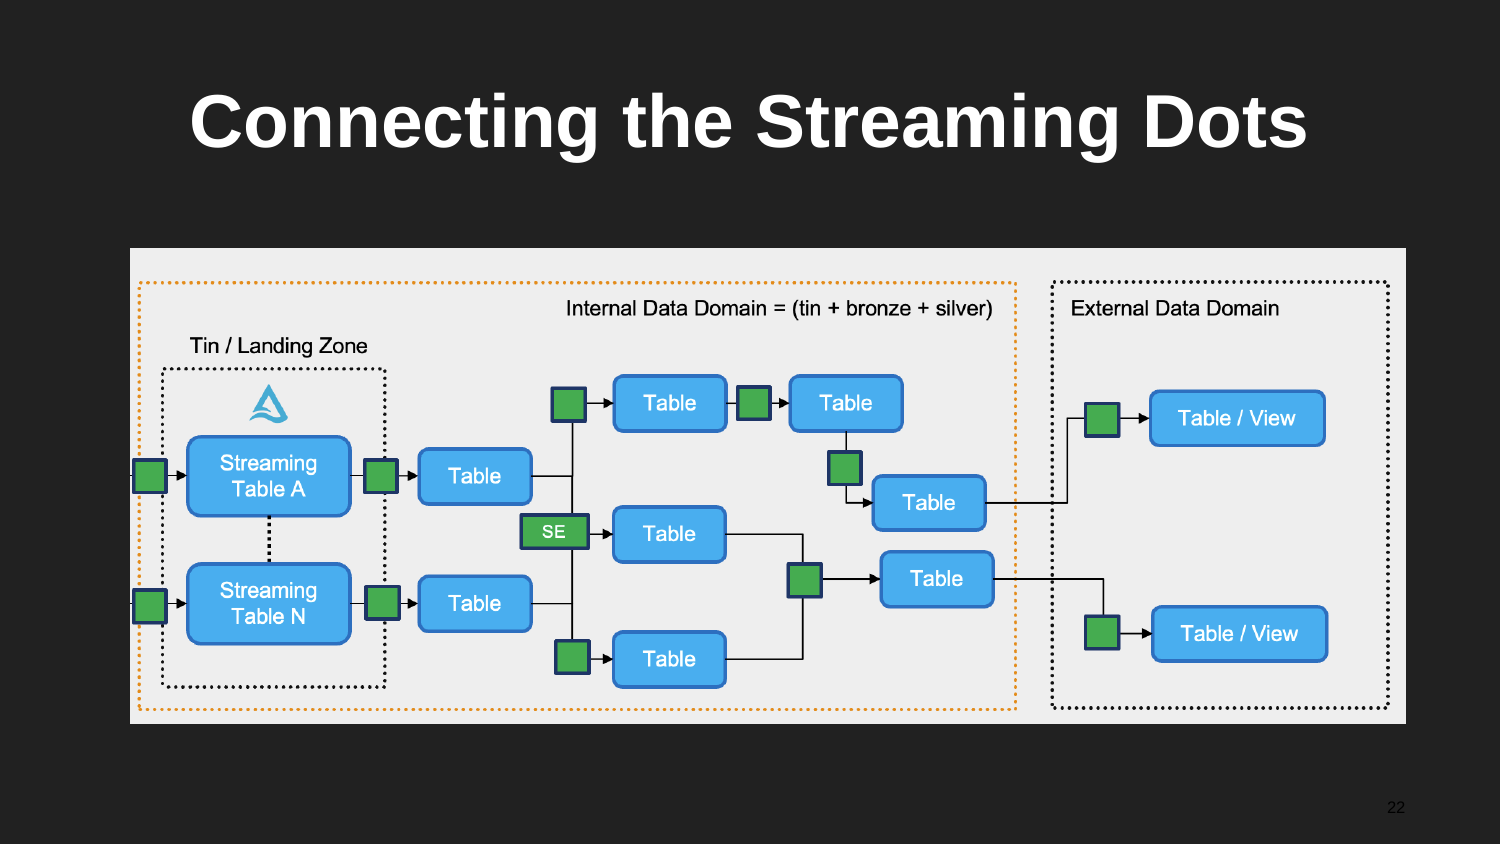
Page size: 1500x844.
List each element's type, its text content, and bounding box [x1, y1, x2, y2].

picture [130, 248, 1406, 724]
slide_number 22 [1365, 796, 1406, 820]
title Connecting the Streaming Dots [157, 90, 1343, 169]
